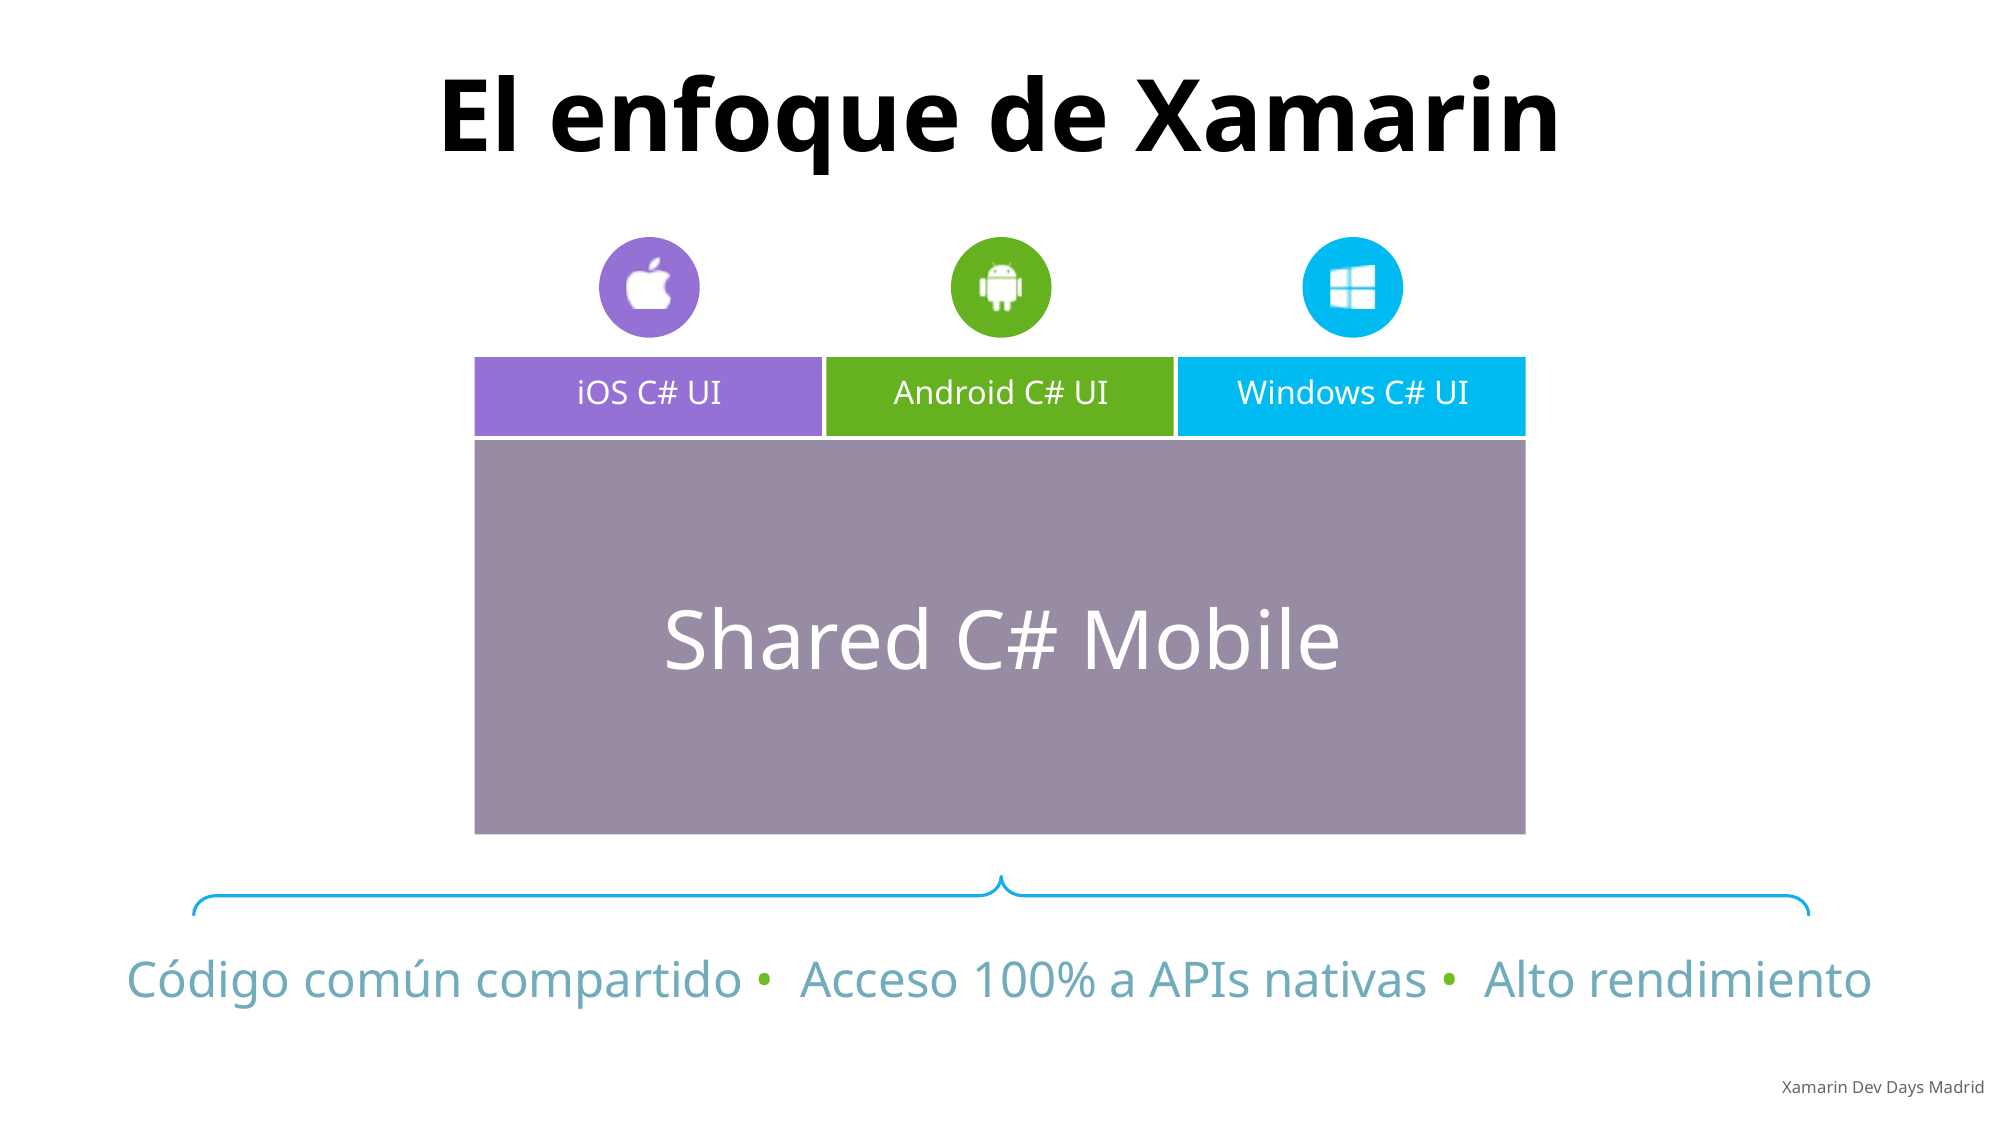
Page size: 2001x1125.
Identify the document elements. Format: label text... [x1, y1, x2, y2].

text_box [193, 875, 1810, 916]
text_box Código común compartido • Acceso 100% a APIs nativas • Alto rendimiento [68, 925, 1932, 1032]
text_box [474, 237, 1528, 835]
title El enfoque de Xamarin [44, 47, 1956, 196]
